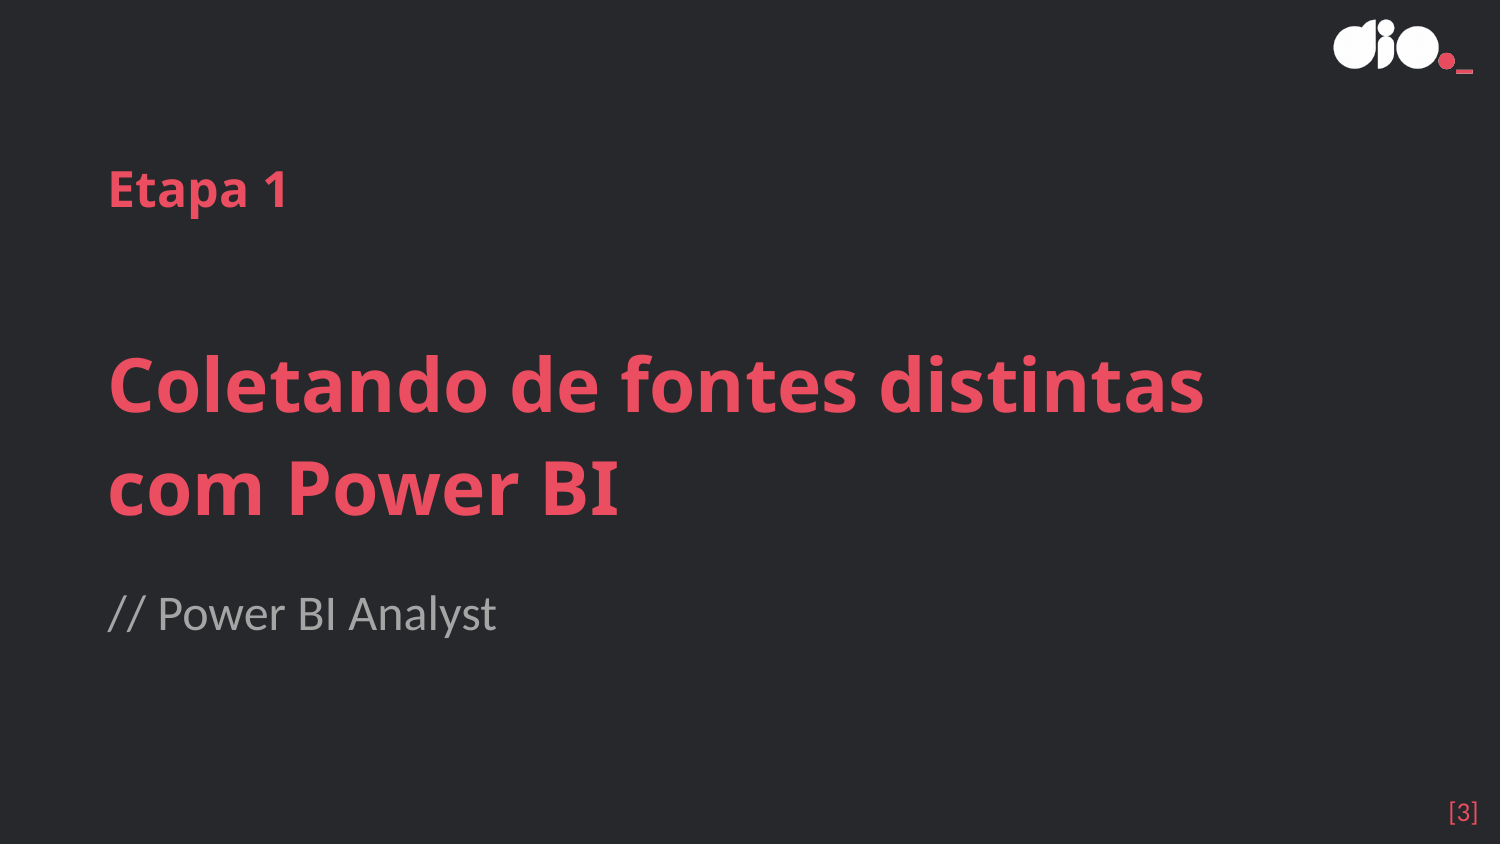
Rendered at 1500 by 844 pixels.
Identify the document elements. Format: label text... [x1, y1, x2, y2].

text_box Etapa 1 [92, 142, 1309, 223]
picture [1332, 19, 1474, 75]
text_box // Power BI Analyst [92, 558, 1309, 678]
text_box Coletando de fontes distintas com Power BI [92, 309, 1389, 558]
slide_number [3] [1403, 779, 1494, 844]
